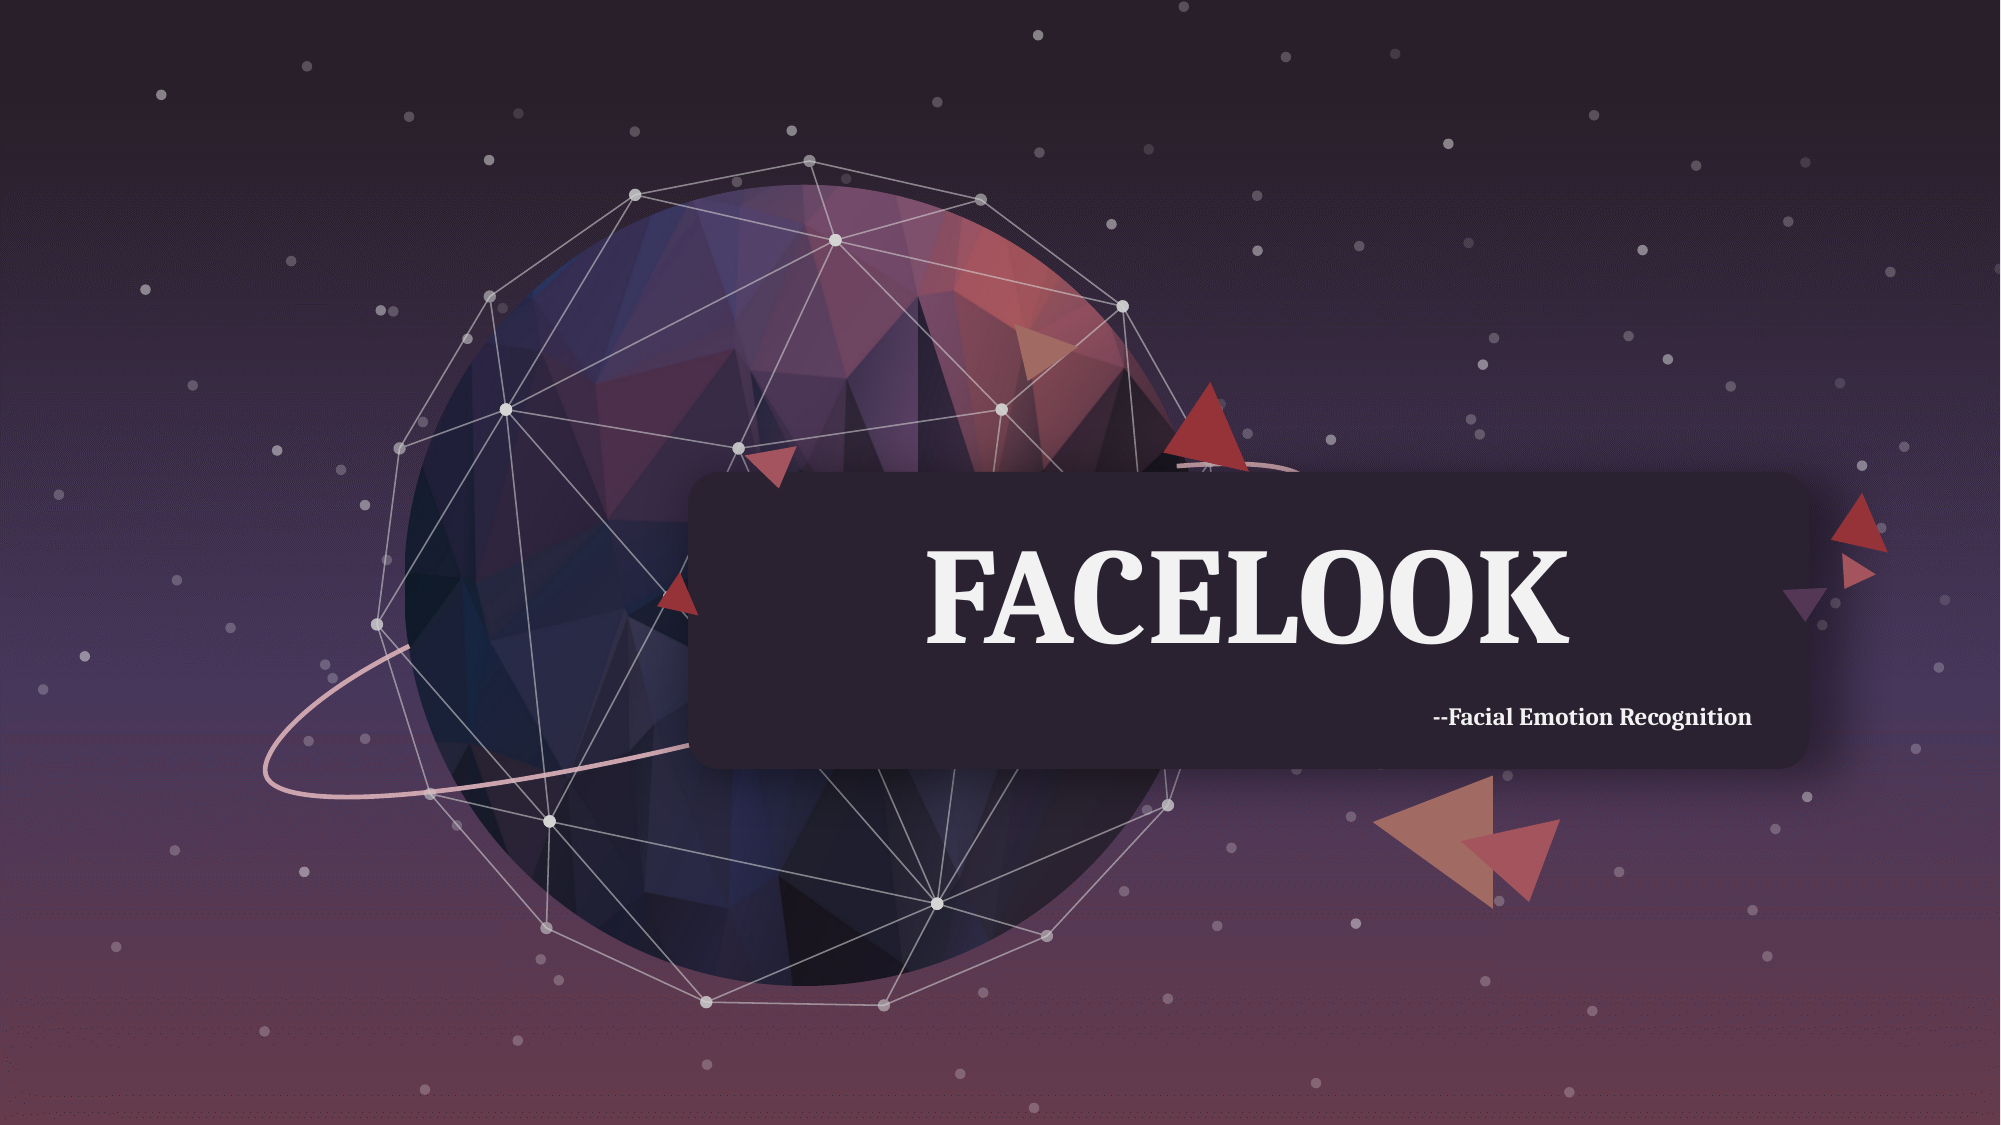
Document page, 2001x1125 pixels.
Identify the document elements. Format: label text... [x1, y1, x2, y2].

text_box [259, 1026, 270, 1037]
text_box [1613, 866, 1625, 878]
text_box [1939, 594, 1951, 606]
text_box [1623, 330, 1634, 342]
text_box [1881, 522, 1887, 534]
text_box [299, 866, 310, 878]
text_box [1474, 429, 1486, 440]
text_box [1325, 434, 1337, 441]
text_box [1747, 904, 1758, 916]
text_box [1800, 157, 1811, 168]
text_box [1032, 29, 1044, 41]
text_box [701, 1059, 713, 1070]
text_box FACELOOK --Facial Emotion Recognition [1230, 498, 1774, 739]
text_box [1477, 359, 1489, 370]
text_box [359, 499, 370, 511]
text_box [1353, 240, 1365, 252]
text_box [1933, 662, 1945, 673]
text_box [1242, 428, 1253, 439]
text_box [1178, 1, 1190, 12]
text_box [110, 941, 122, 953]
text_box [1782, 216, 1794, 227]
text_box [301, 61, 313, 72]
text_box [1898, 441, 1910, 453]
text_box [319, 659, 331, 670]
text_box [1842, 553, 1876, 589]
text_box [1493, 895, 1505, 907]
text_box [1885, 266, 1896, 278]
text_box [513, 108, 524, 119]
text_box [629, 126, 641, 137]
text_box [1857, 460, 1868, 471]
text_box [265, 666, 370, 798]
text_box [1460, 819, 1561, 903]
text_box [932, 96, 943, 108]
text_box [1690, 160, 1702, 171]
text_box [786, 125, 798, 137]
text_box [171, 574, 183, 586]
text_box [1586, 1005, 1598, 1017]
text_box [403, 111, 415, 123]
text_box [1280, 51, 1292, 63]
text_box [1252, 245, 1263, 257]
text_box [1834, 377, 1846, 389]
text_box [1230, 471, 1810, 770]
text_box [1463, 237, 1474, 249]
text_box [1230, 842, 1237, 854]
text_box [140, 284, 151, 295]
text_box [1637, 244, 1648, 256]
text_box [1480, 976, 1491, 987]
text_box [1143, 144, 1155, 155]
text_box [954, 1068, 966, 1080]
text_box [169, 845, 181, 856]
text_box [1465, 414, 1477, 425]
text_box [1782, 587, 1828, 622]
text_box [1034, 147, 1045, 158]
text_box [335, 464, 347, 476]
text_box [327, 672, 338, 684]
text_box [1488, 332, 1500, 344]
text_box [1350, 918, 1362, 929]
text_box [156, 89, 167, 101]
text_box [1230, 427, 1249, 472]
text_box [79, 651, 91, 662]
text_box [271, 445, 283, 456]
text_box [1762, 951, 1773, 962]
text_box [1310, 1077, 1322, 1089]
text_box [1910, 743, 1922, 755]
picture [0, 0, 2001, 1125]
text_box [1994, 263, 2000, 275]
text_box [484, 154, 495, 159]
text_box [1588, 110, 1600, 121]
text_box [1830, 492, 1888, 553]
text_box [1028, 1102, 1040, 1114]
text_box [1662, 354, 1674, 365]
text_box [1564, 1087, 1575, 1098]
text_box [37, 684, 49, 695]
text_box [53, 489, 65, 501]
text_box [376, 160, 1225, 1006]
text_box [1345, 816, 1357, 822]
text_box [1725, 381, 1736, 392]
text_box [419, 1084, 431, 1095]
text_box [1443, 138, 1454, 150]
text_box [512, 1035, 524, 1046]
text_box [187, 380, 199, 391]
text_box [285, 255, 297, 267]
text_box [1770, 823, 1781, 835]
text_box [225, 622, 236, 634]
text_box [1251, 190, 1263, 202]
text_box [1372, 775, 1493, 909]
text_box [1389, 48, 1401, 60]
